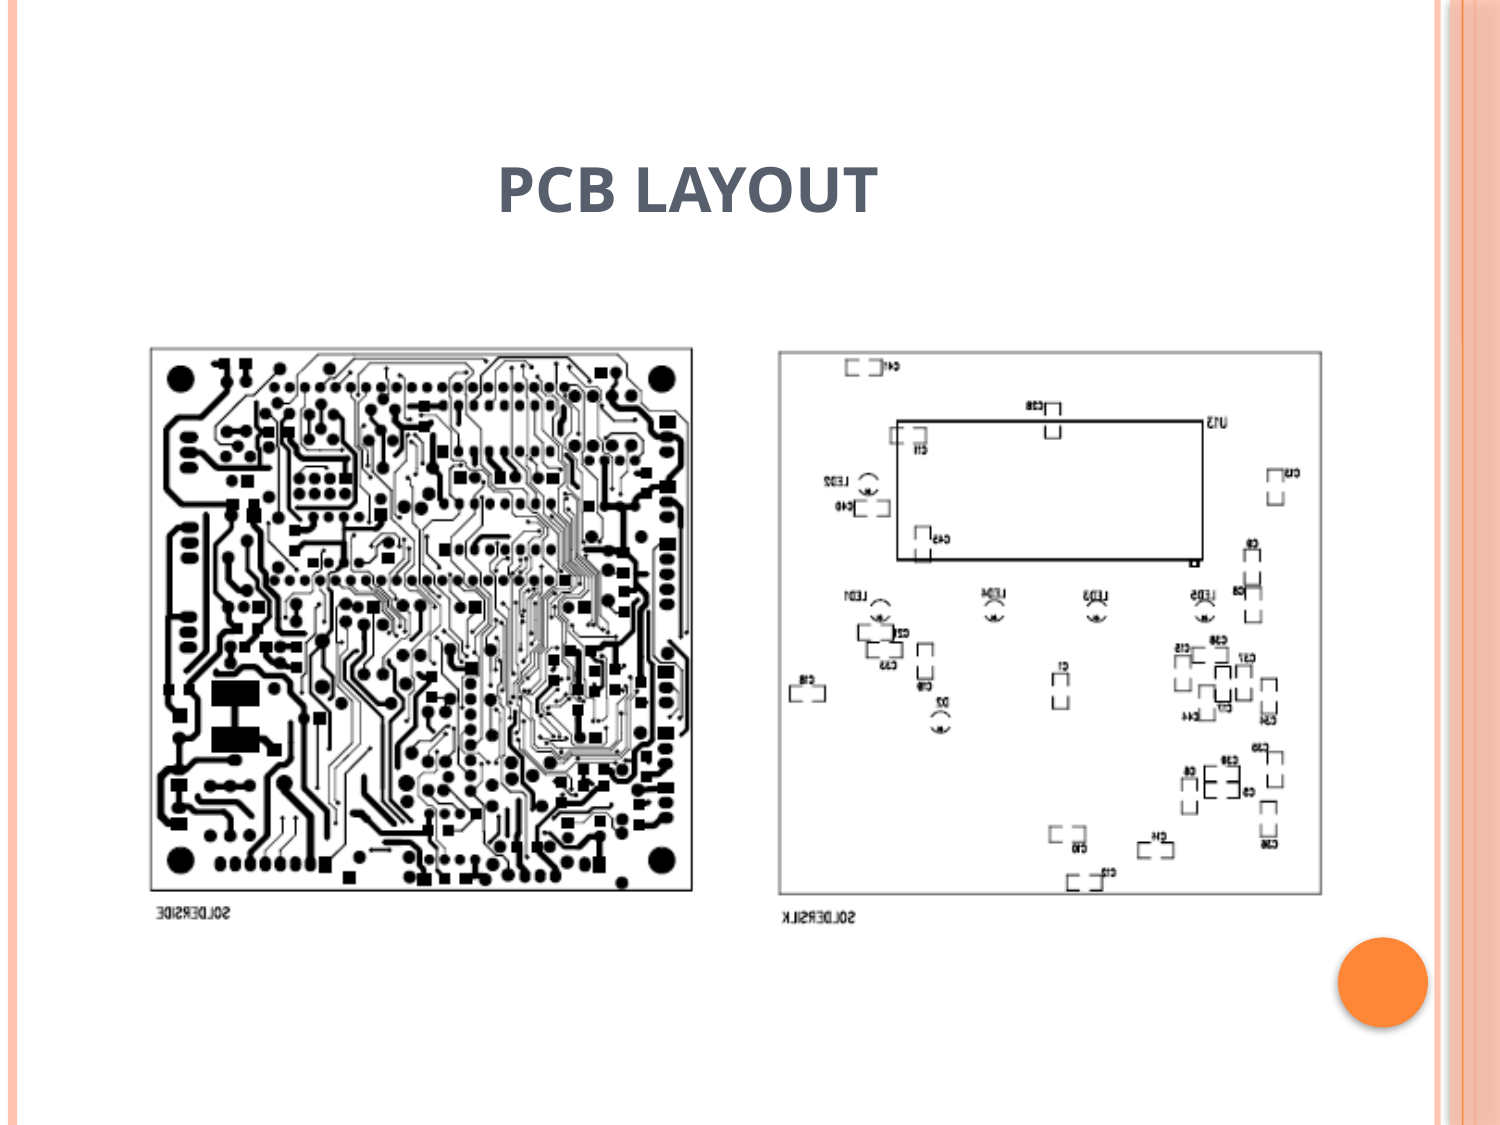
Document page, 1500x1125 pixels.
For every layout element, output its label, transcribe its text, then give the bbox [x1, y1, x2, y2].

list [123, 290, 1342, 943]
title PCB LAYOUT [75, 45, 1300, 233]
